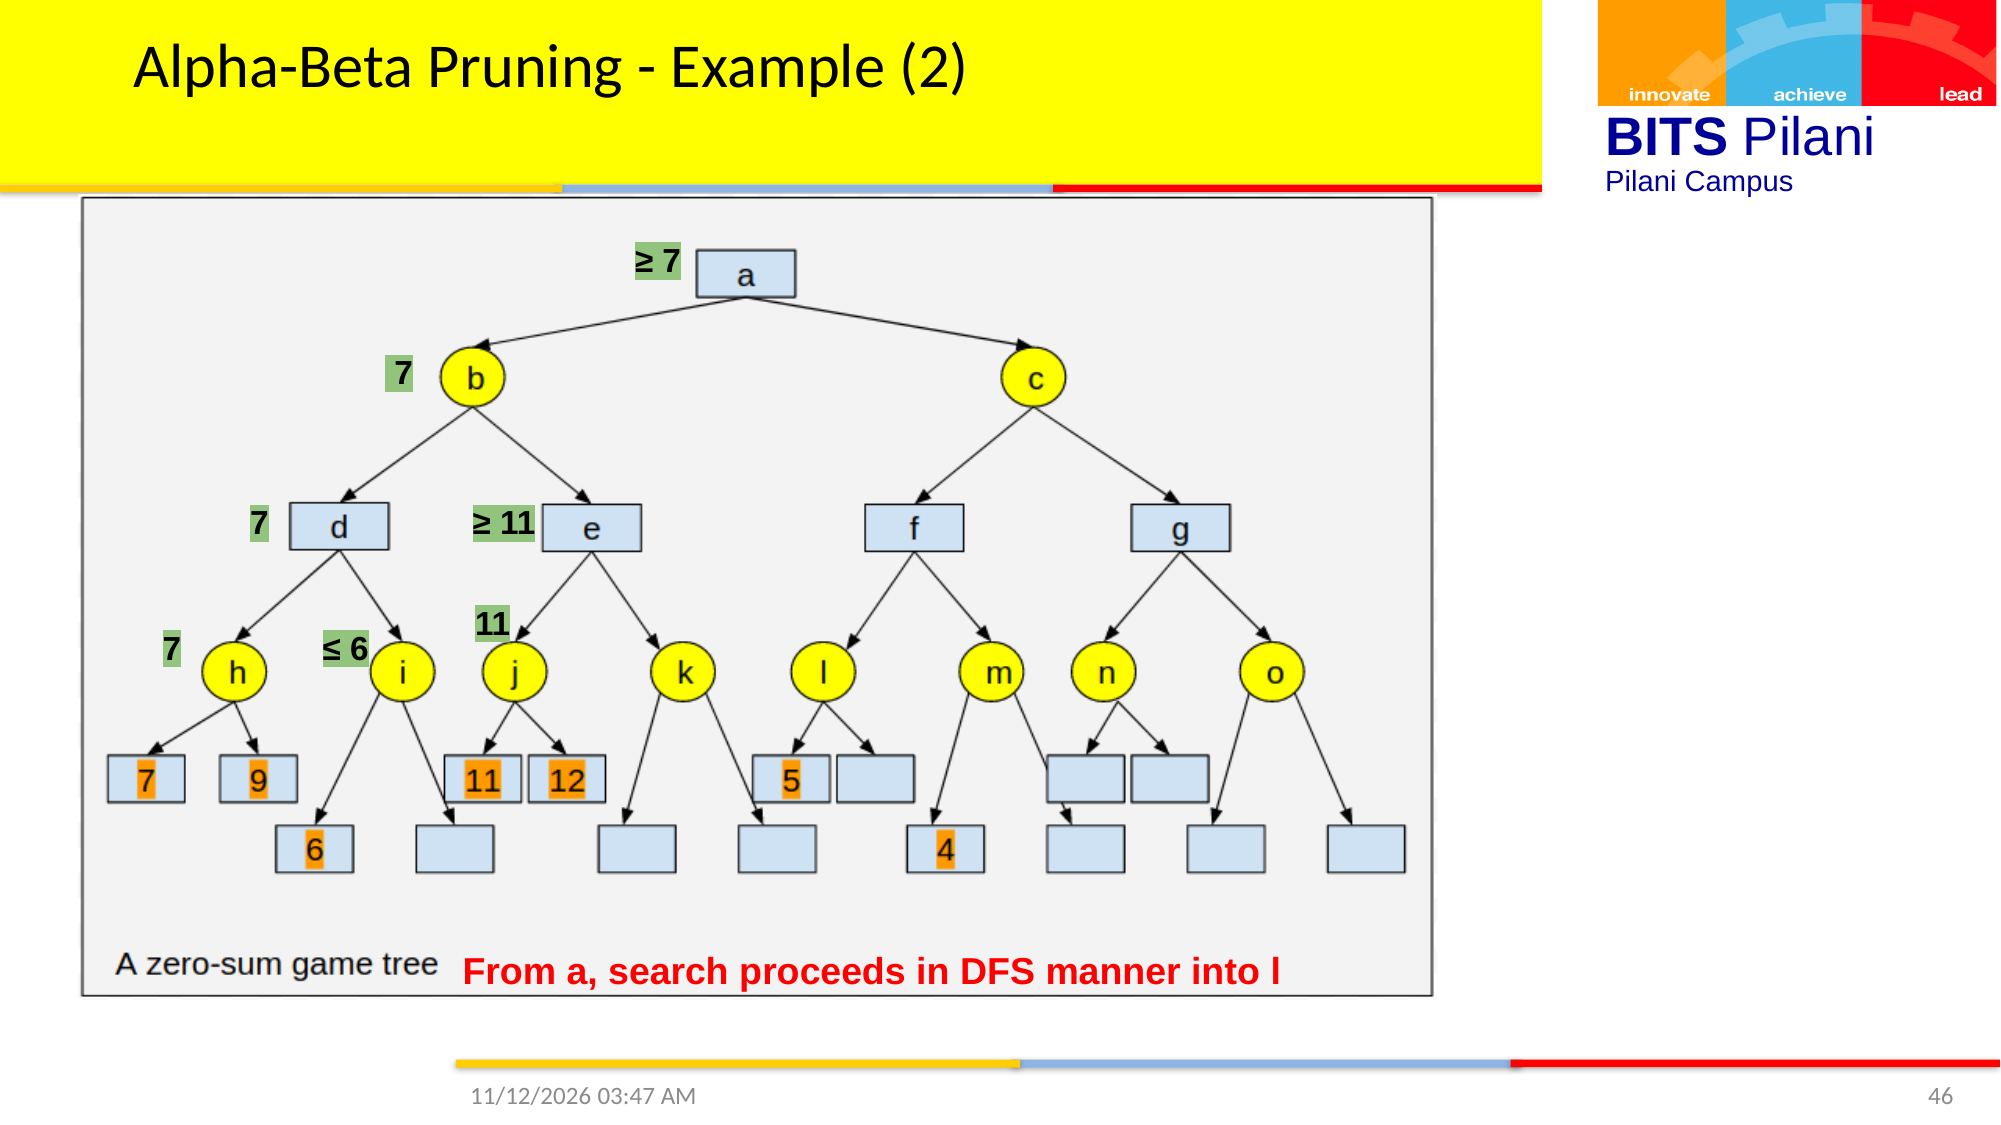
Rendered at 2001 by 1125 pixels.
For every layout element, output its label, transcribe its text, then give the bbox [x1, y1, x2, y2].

picture [78, 194, 1437, 1000]
slide_number 46 [1749, 1065, 1969, 1125]
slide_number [455, 1065, 922, 1125]
picture [1597, 0, 1997, 106]
text_box Alpha-Beta Pruning - Example (2) [118, 0, 1123, 133]
